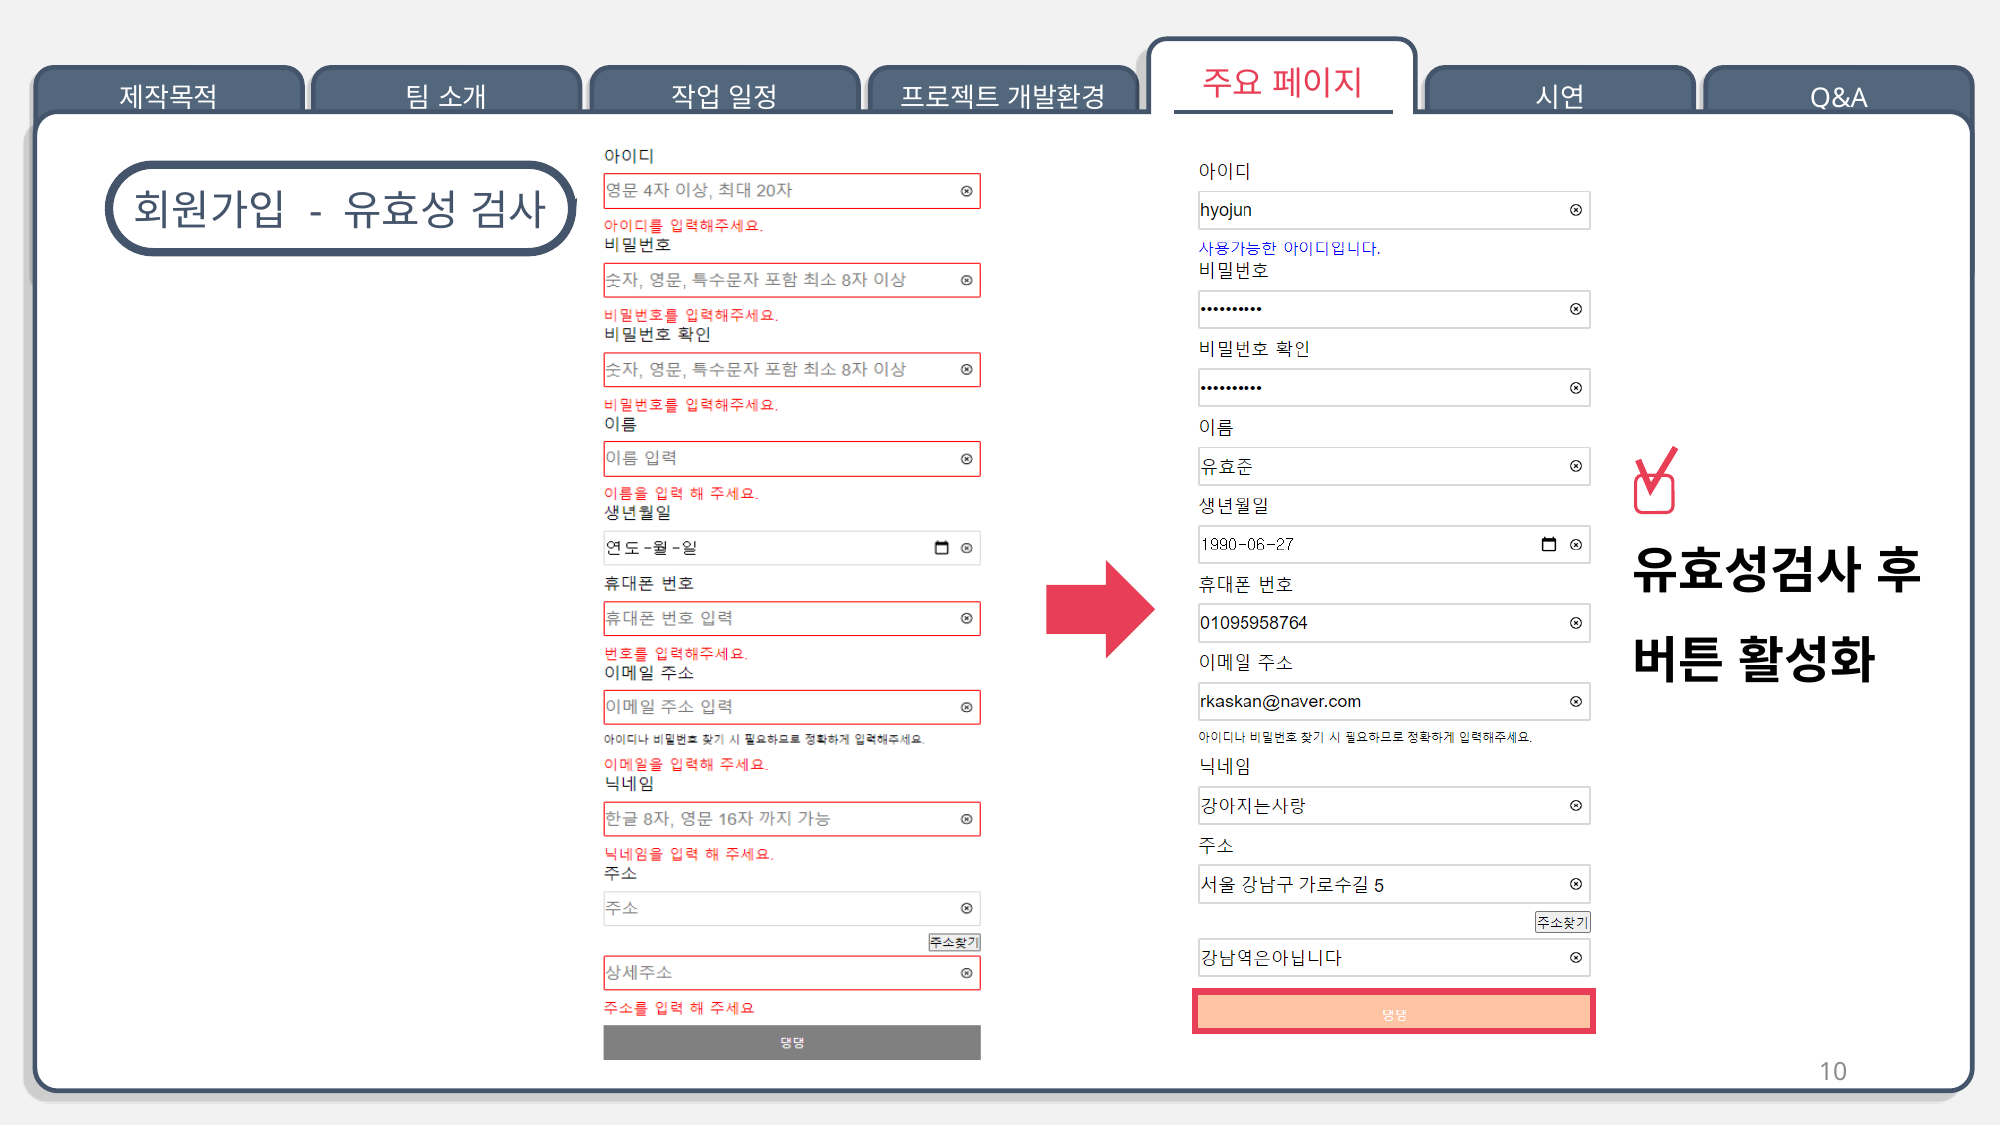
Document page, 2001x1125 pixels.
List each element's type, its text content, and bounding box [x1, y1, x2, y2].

text_box 주요 페이지 [1165, 54, 1401, 110]
text_box 팀 소개 [312, 66, 582, 110]
text_box [33, 37, 1974, 1092]
text_box [1635, 475, 1673, 513]
text_box [1638, 447, 1676, 490]
text_box 회원가입 - 유효성 검사 [108, 164, 520, 253]
text_box 프로젝트 개발환경 [869, 66, 1137, 110]
text_box 제작목적 [34, 66, 304, 123]
text_box Q&A [1704, 66, 1974, 130]
text_box 유효성검사 후 버튼 활성화 [1623, 501, 1951, 696]
picture [1170, 148, 1623, 1043]
text_box 시연 [1426, 66, 1695, 110]
text_box [1047, 562, 1154, 657]
slide_number 10 [1412, 1042, 1863, 1103]
picture [520, 131, 1038, 1060]
text_box 작업 일정 [590, 66, 860, 110]
